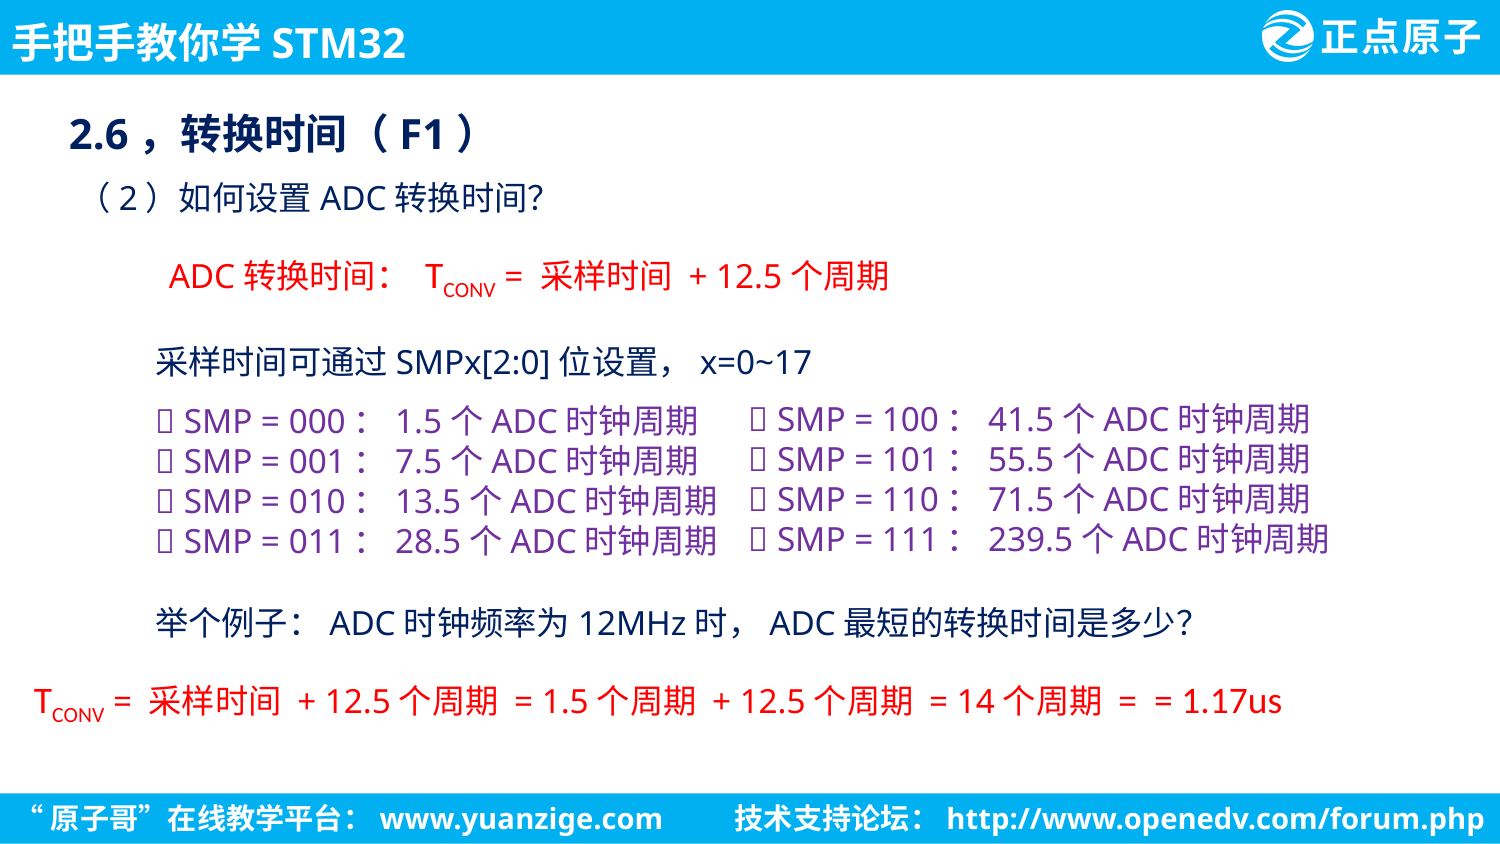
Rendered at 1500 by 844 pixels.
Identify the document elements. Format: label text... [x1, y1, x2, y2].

text_box [0, 0, 1500, 76]
text_box 技术支持论坛：http://www.openedv.com/forum.php [544, 793, 1500, 843]
text_box  SMP = 000：1.5个ADC时钟周期  SMP = 001：7.5个ADC时钟周期  SMP = 010：13.5个ADC时钟周期  SMP = 011：28.5个ADC时钟周期 [140, 393, 782, 568]
picture [1445, 21, 1479, 54]
text_box 采样时间可通过SMPx[2:0]位设置，x=0~17 [140, 333, 1470, 389]
text_box 2.6，转换时间（F1） [61, 79, 1029, 162]
text_box  SMP = 100：41.5个ADC时钟周期  SMP = 101：55.5个ADC时钟周期  SMP = 110：71.5个ADC时钟周期  SMP = 111：239.5个ADC时钟周期 [733, 390, 1360, 566]
text_box ADC转换时间： TCONV = 采样时间 + 12.5个周期 [154, 243, 1086, 310]
picture [1267, 11, 1313, 45]
text_box 手把手教你学STM32 [0, 0, 967, 75]
text_box “原子哥”在线教学平台：www.yuanzige.com [0, 793, 544, 843]
picture [1391, 45, 1397, 53]
picture [1364, 45, 1370, 53]
picture [1412, 44, 1418, 52]
picture [1322, 21, 1357, 52]
picture [1431, 44, 1438, 52]
picture [1263, 27, 1307, 61]
picture [1404, 20, 1438, 54]
text_box 举个例子：ADC时钟频率为12MHz时，ADC最短的转换时间是多少？ [140, 594, 1238, 650]
text_box （2）如何设置ADC转换时间？ [62, 169, 995, 225]
picture [1367, 18, 1396, 42]
